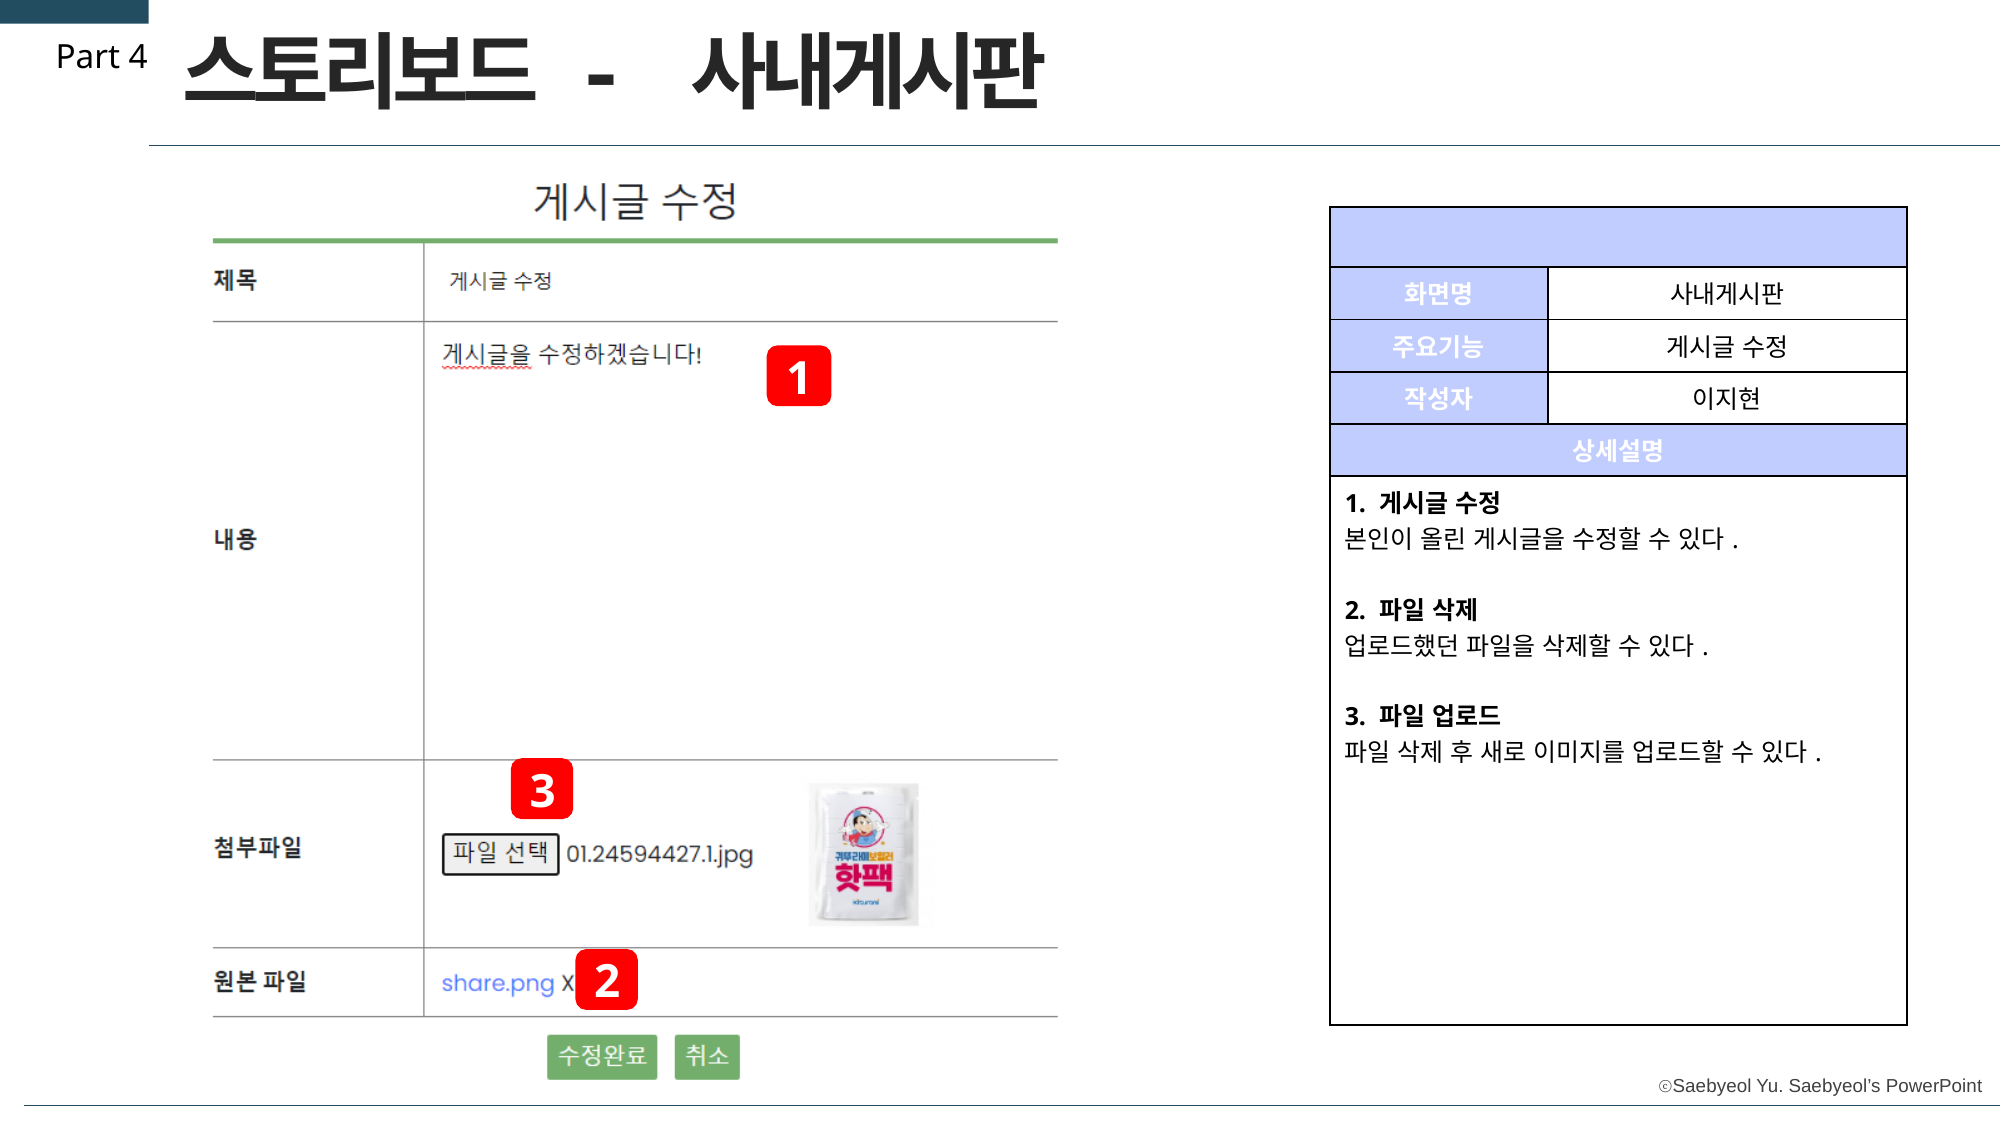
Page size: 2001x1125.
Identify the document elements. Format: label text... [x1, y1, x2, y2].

text_box Part 4 [40, 28, 163, 83]
text_box [0, 0, 150, 25]
table_cell 작성자 [1331, 373, 1547, 423]
table_cell 게시글 수정 [1549, 320, 1906, 371]
table_cell 1. 게시글 수정 본인이 올린 게시글을 수정할 수 있다. 2. 파일 삭제 업로드했던 파일을 삭제할 수 있다. 3. 파일 업로드 파일 삭제 후 새로 이미지를 업로드할 수 있다. [1331, 477, 1906, 1024]
text_box 스토리보드 - 사내게시판 [167, 11, 1063, 127]
table_cell 화면명 [1331, 268, 1547, 319]
table_cell 이지현 [1549, 373, 1906, 423]
table_header [1331, 208, 1906, 266]
picture [148, 162, 1078, 1095]
table_cell 상세설명 [1331, 425, 1906, 475]
table_cell 사내게시판 [1549, 268, 1906, 319]
table_cell 주요기능 [1331, 320, 1547, 371]
